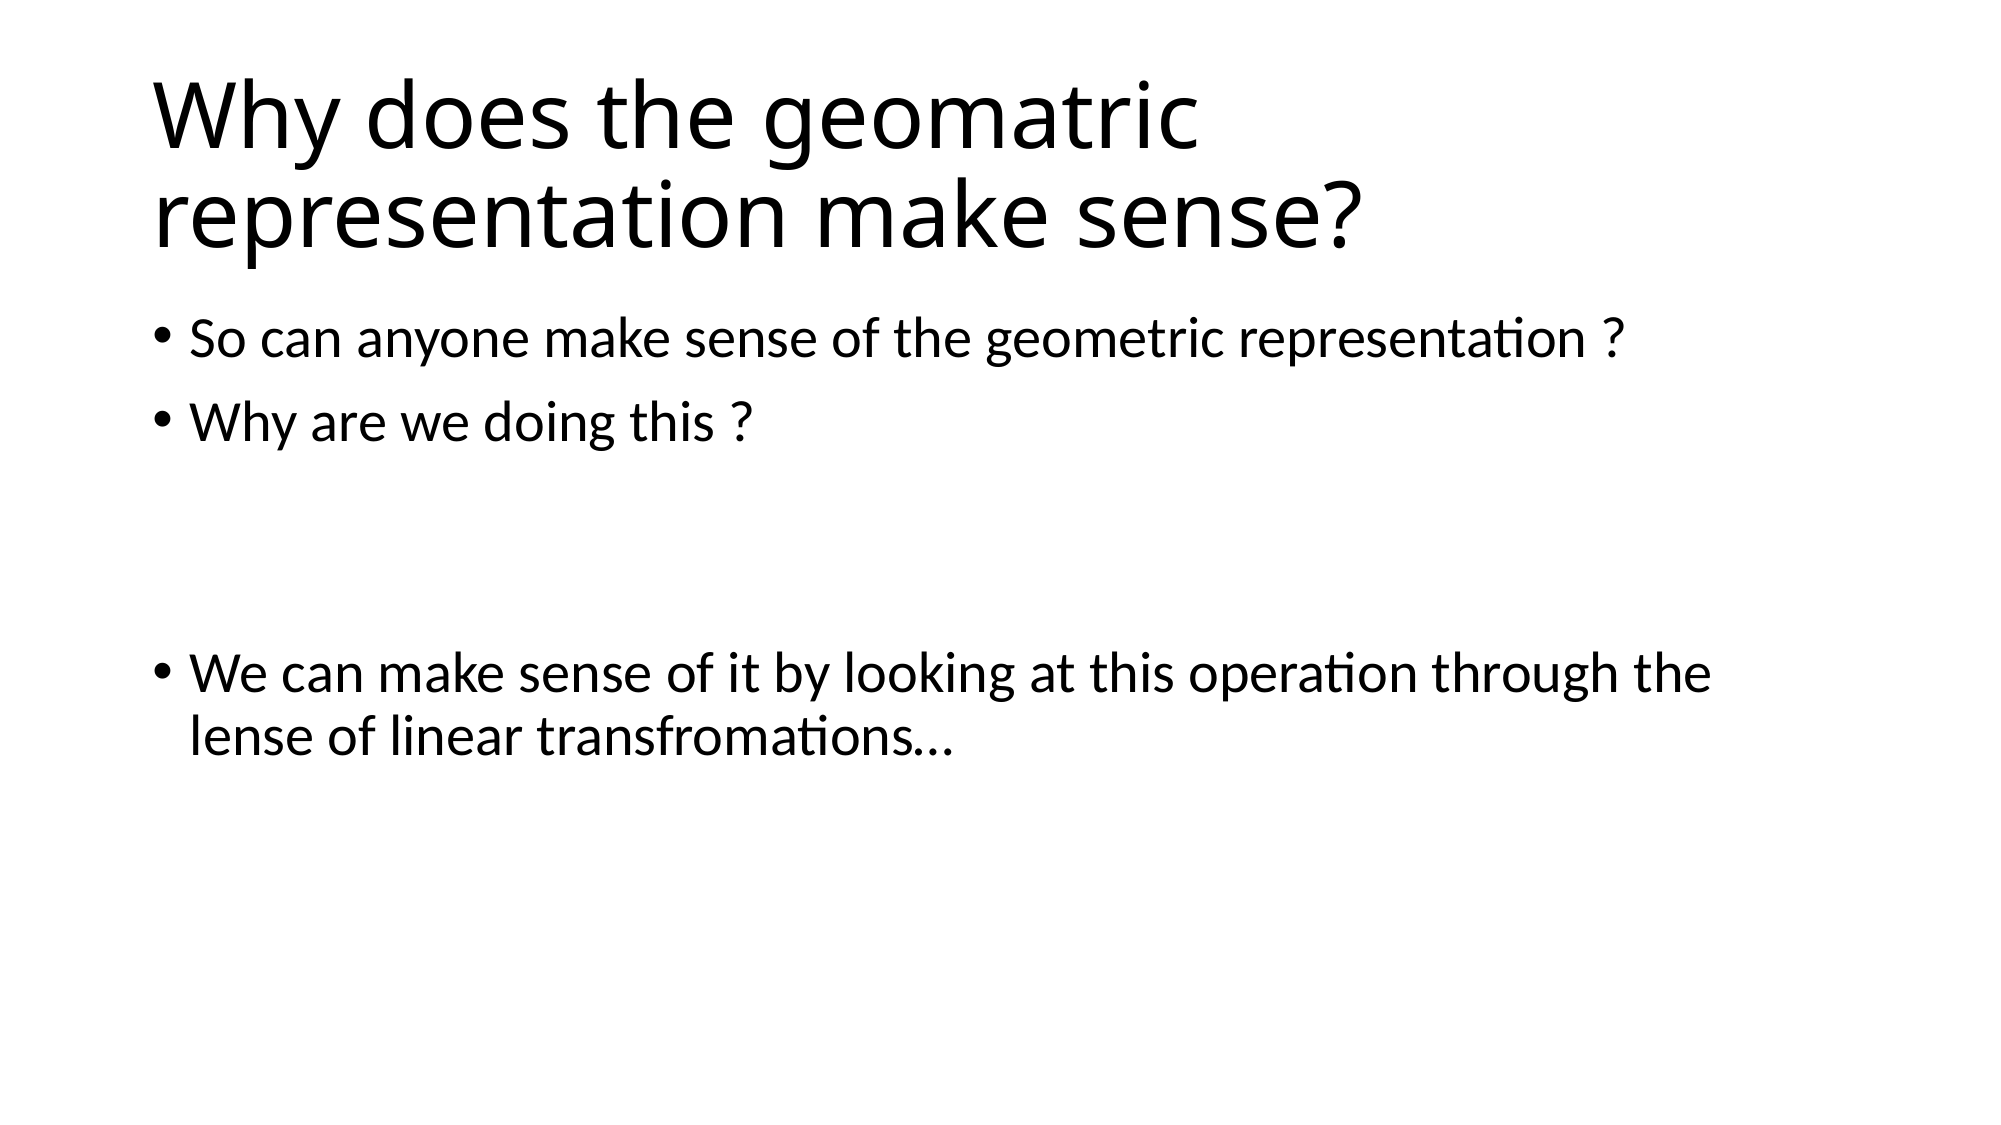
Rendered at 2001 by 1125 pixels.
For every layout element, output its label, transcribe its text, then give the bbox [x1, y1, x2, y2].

title Why does the geomatric representation make sense? [137, 59, 1863, 278]
list So can anyone make sense of the geometric representation ? Why are we doing this ? We can make sense of it by looking at this operation through the lense of linear transfromations… [137, 299, 1863, 1014]
